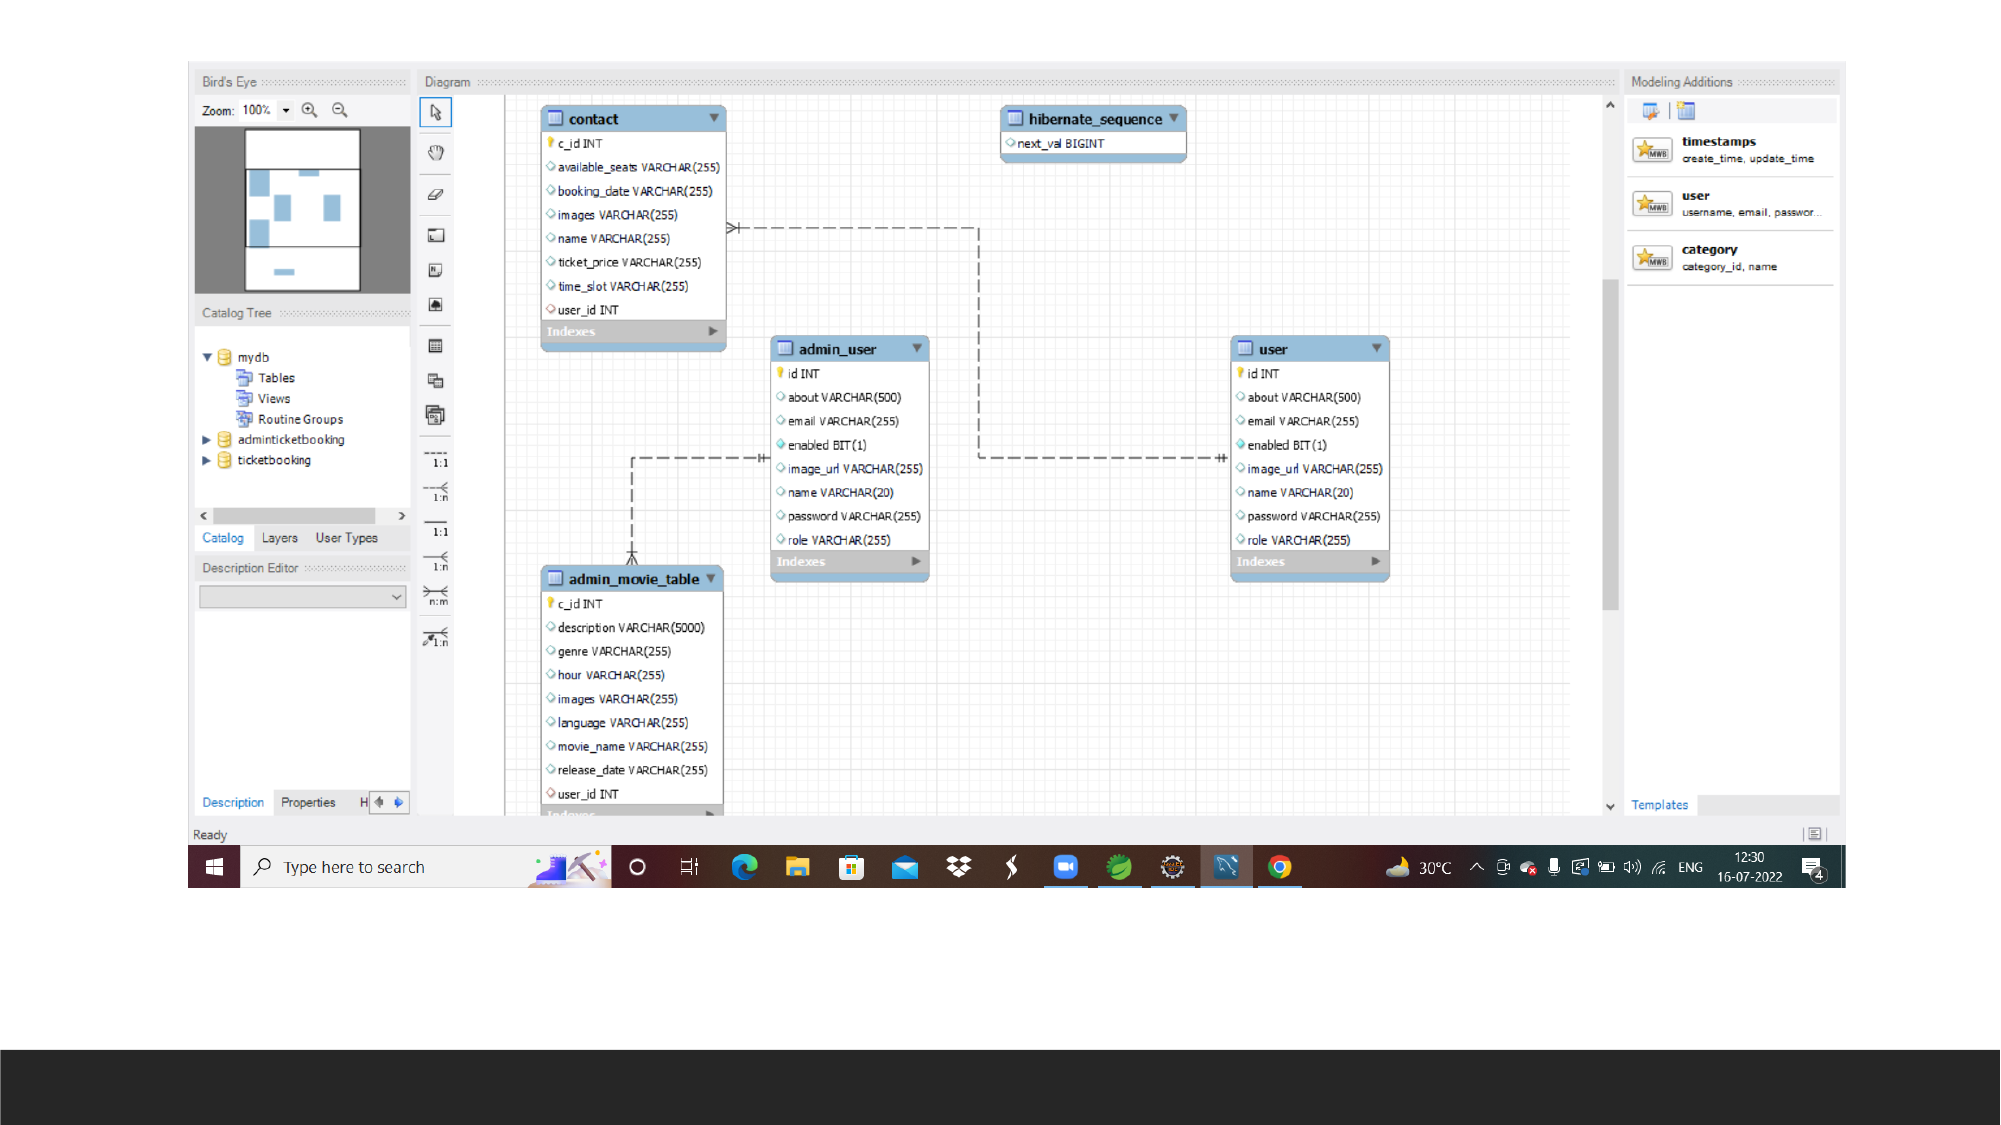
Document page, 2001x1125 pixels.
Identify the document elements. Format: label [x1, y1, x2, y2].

picture [187, 61, 1847, 995]
